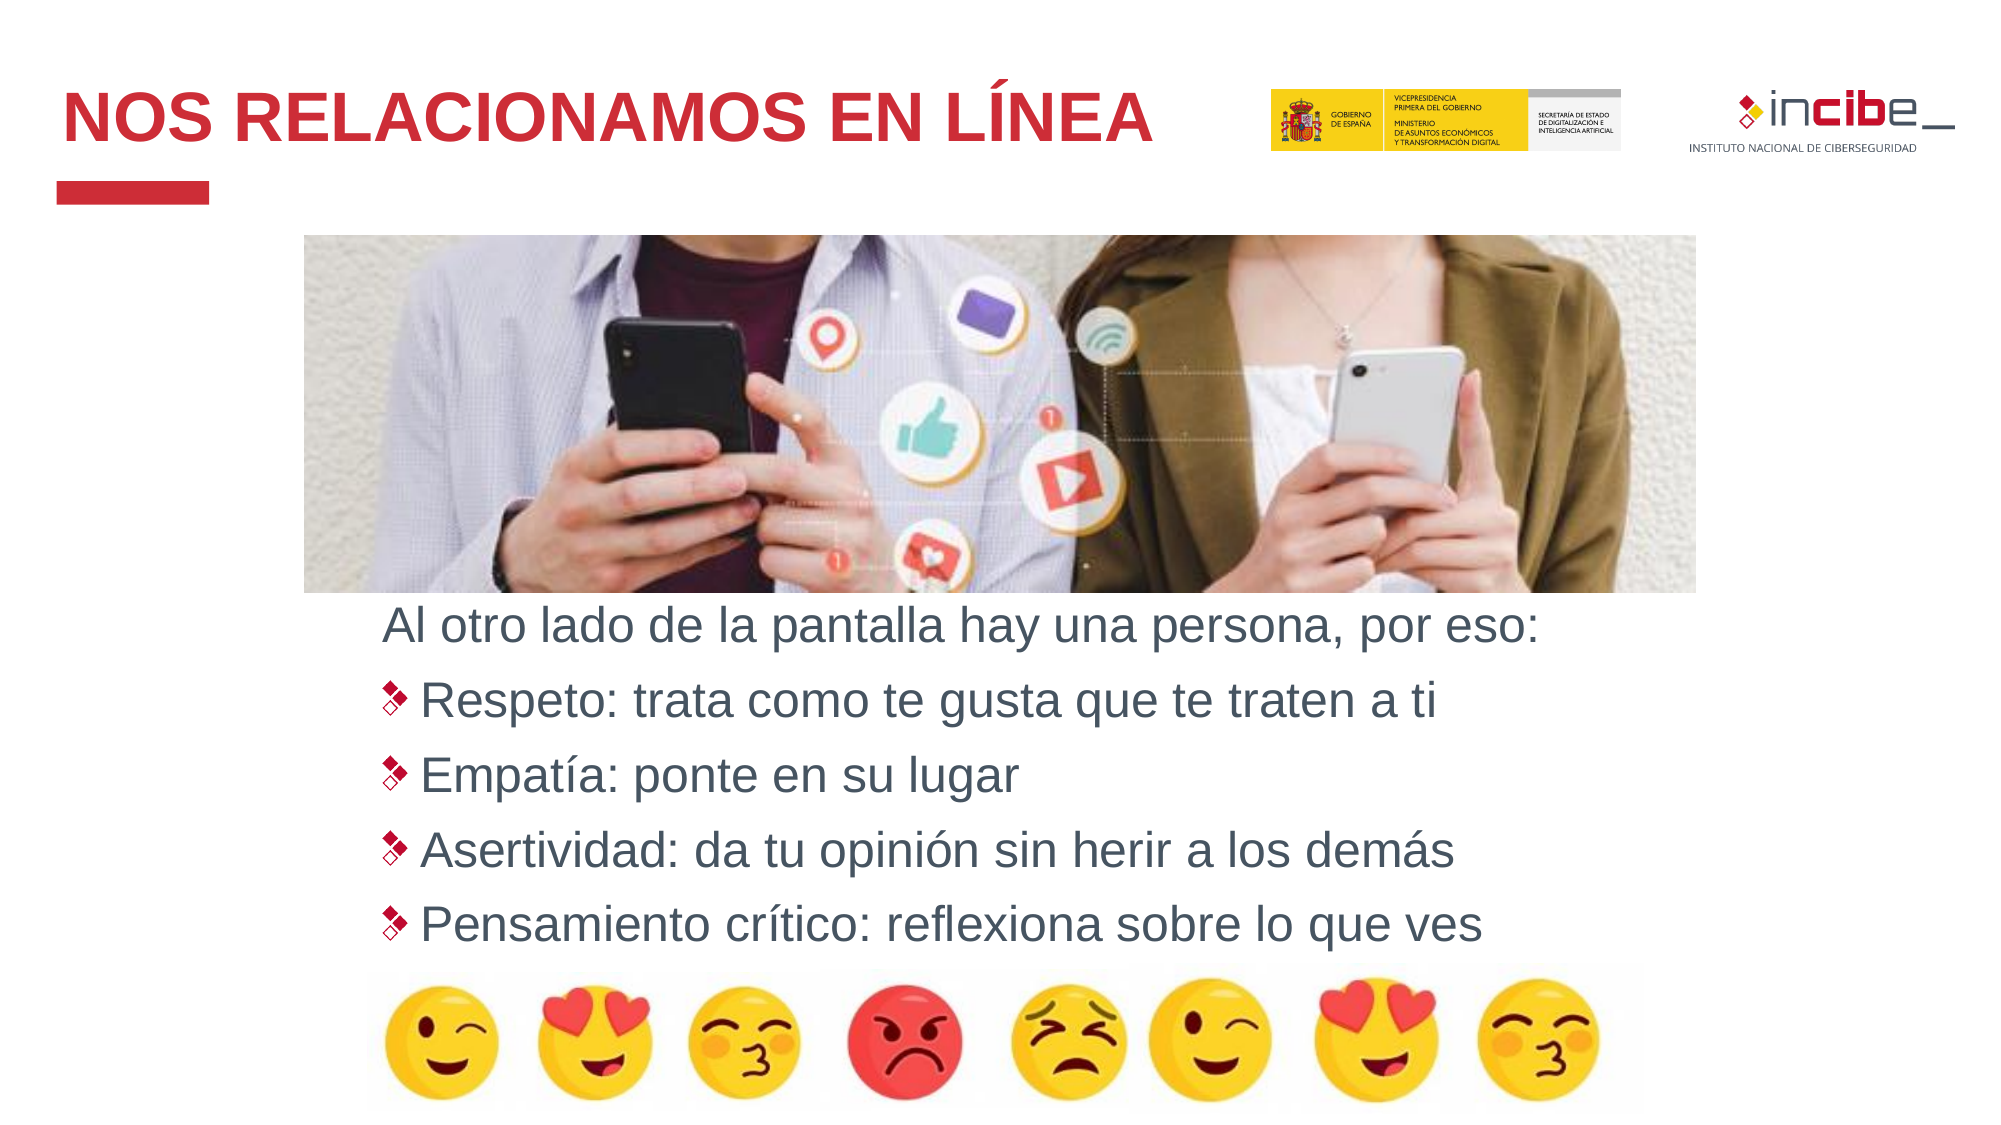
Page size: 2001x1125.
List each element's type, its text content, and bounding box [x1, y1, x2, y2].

picture [382, 680, 408, 716]
picture [367, 963, 1644, 1114]
list NOS RELACIONAMOS EN LÍNEA [56, 71, 1176, 158]
picture [382, 755, 408, 791]
picture [382, 830, 408, 866]
picture [382, 905, 408, 941]
picture [1271, 89, 1621, 151]
picture [1690, 90, 1955, 152]
text_box Al otro lado de la pantalla hay una persona, por eso: Respeto: trata como te gusta que te traten a ti Empatía: ponte en su lugar Asertividad: da tu opinión sin herir a los demás Pensamiento crítico: reflexiona sobre lo que ves [367, 592, 1703, 1125]
picture [304, 235, 1696, 593]
